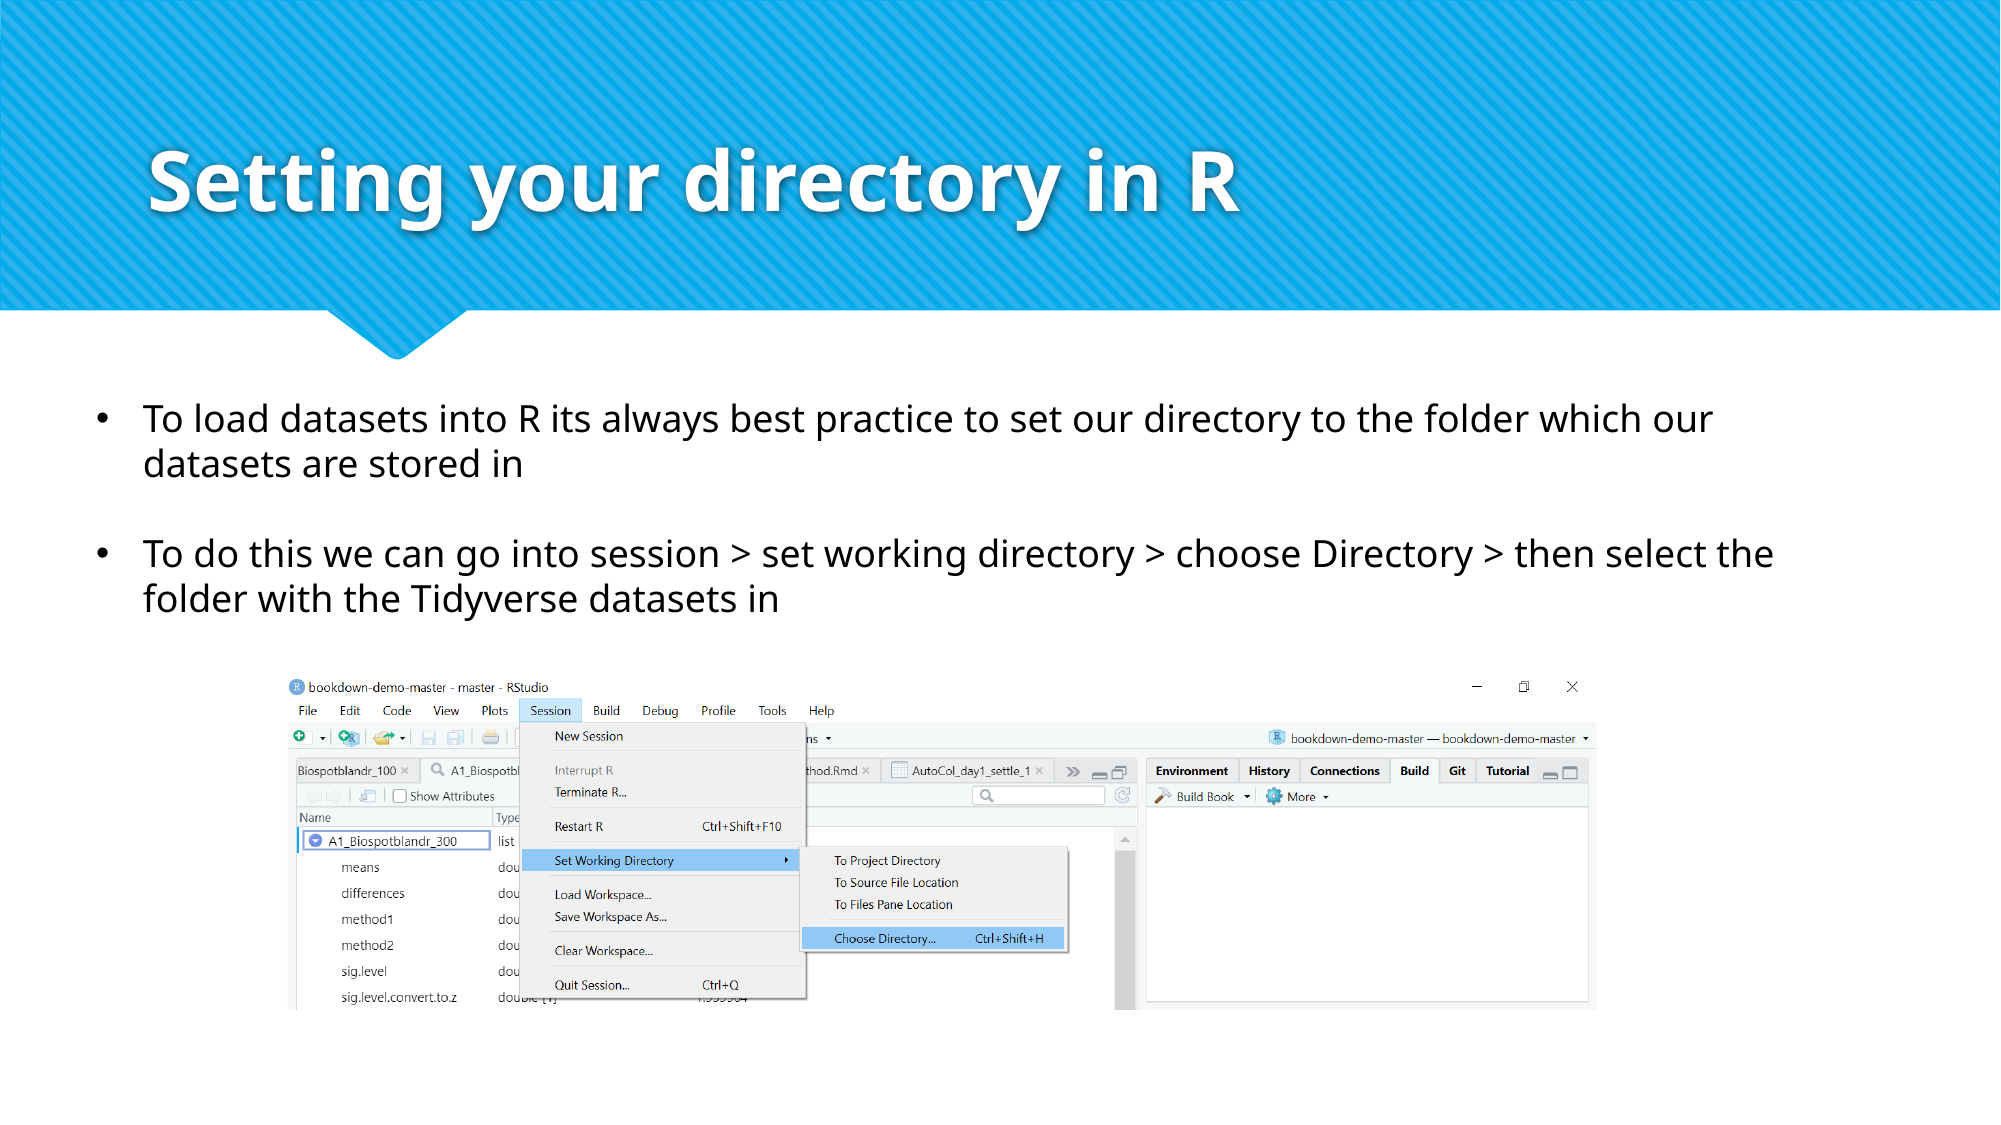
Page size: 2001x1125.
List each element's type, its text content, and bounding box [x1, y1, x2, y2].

picture [287, 675, 1597, 1010]
title Setting your directory in R [132, 76, 1868, 236]
text_box To load datasets into R its always best practice to set our directory to the folder which our datasets are stored in To do this we can go into session > set working directory > choose Directory > then select the folder with the Tidyverse datasets in [81, 388, 1831, 718]
